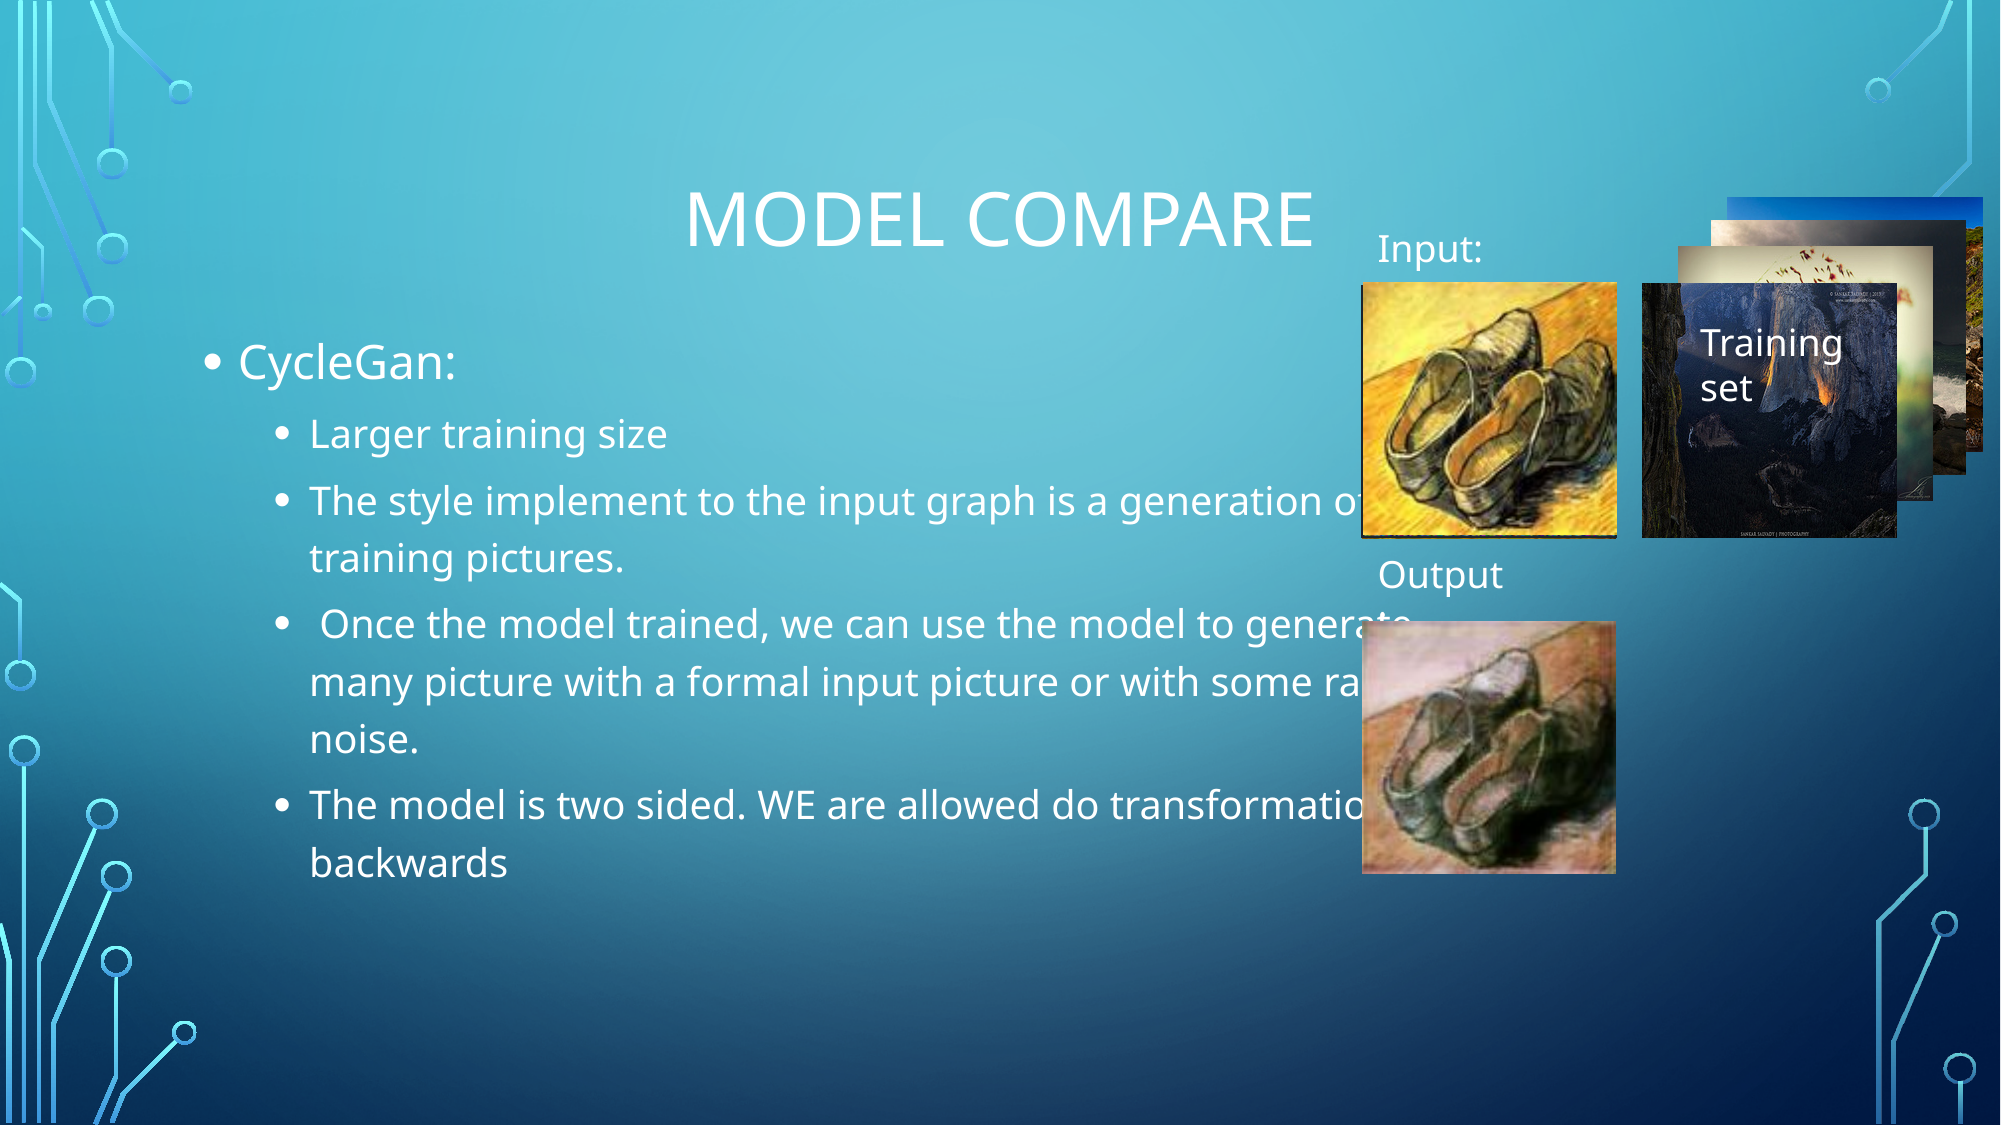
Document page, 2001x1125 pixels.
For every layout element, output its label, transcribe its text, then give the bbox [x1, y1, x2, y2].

picture [1642, 196, 1983, 538]
text_box Input: [1362, 217, 1521, 277]
picture [1362, 621, 1616, 875]
text_box Output: [1362, 543, 1521, 621]
title Model Compare [187, 101, 1813, 313]
list CycleGan: Larger training size The style implement to the input graph is a generation of all training pictures. Once the model trained, we can use the model to generate many picture with a formal input picture or with some random noise. The model is two sided. WE are allowed do transformations backwards [187, 313, 1813, 895]
picture [1361, 282, 1617, 539]
